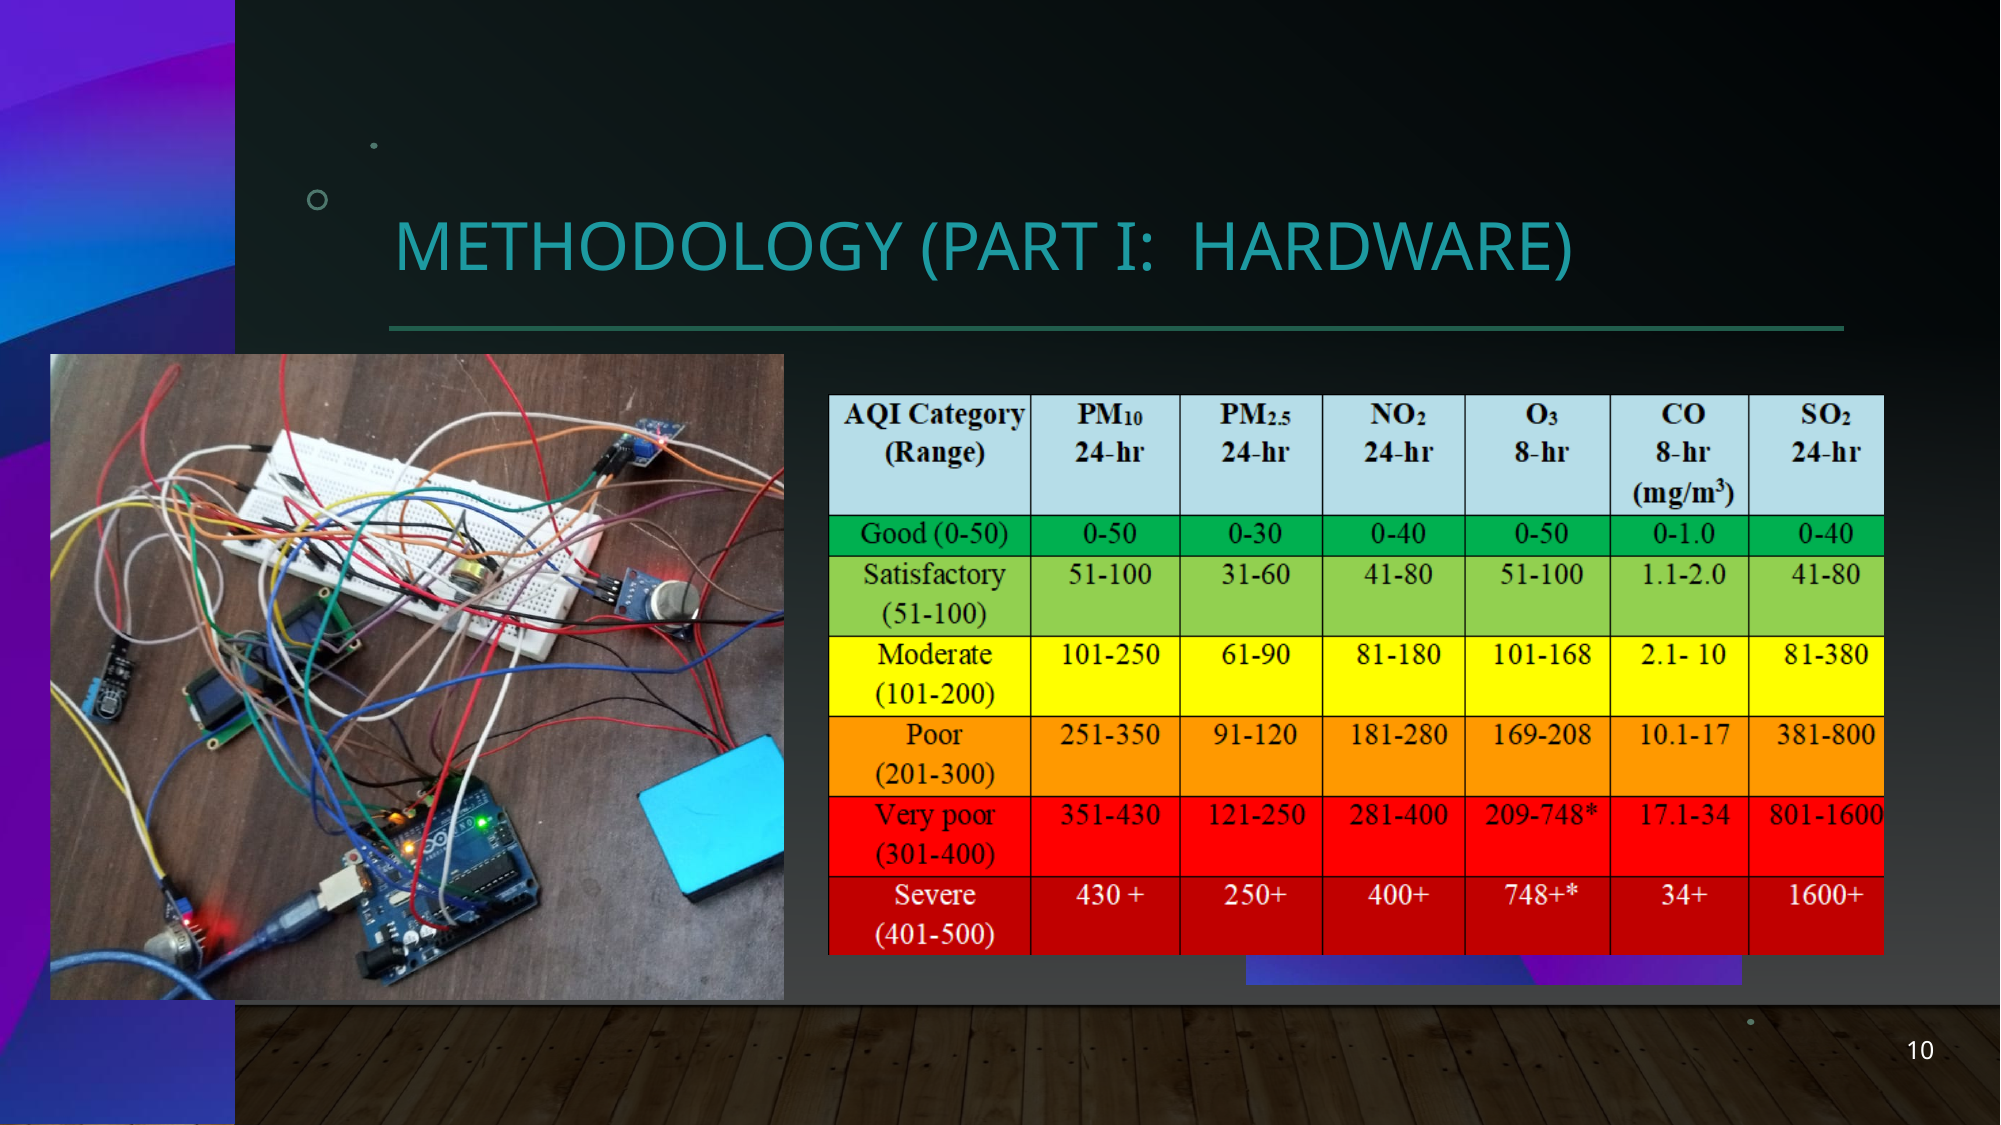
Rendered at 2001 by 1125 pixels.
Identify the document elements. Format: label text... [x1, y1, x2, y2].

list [50, 354, 785, 1000]
picture [827, 394, 1884, 956]
title Methodology (Part I: Hardware) [393, 26, 1845, 292]
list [1246, 956, 1742, 986]
slide_number 10 [1499, 1021, 1950, 1082]
picture [0, 0, 2000, 1125]
